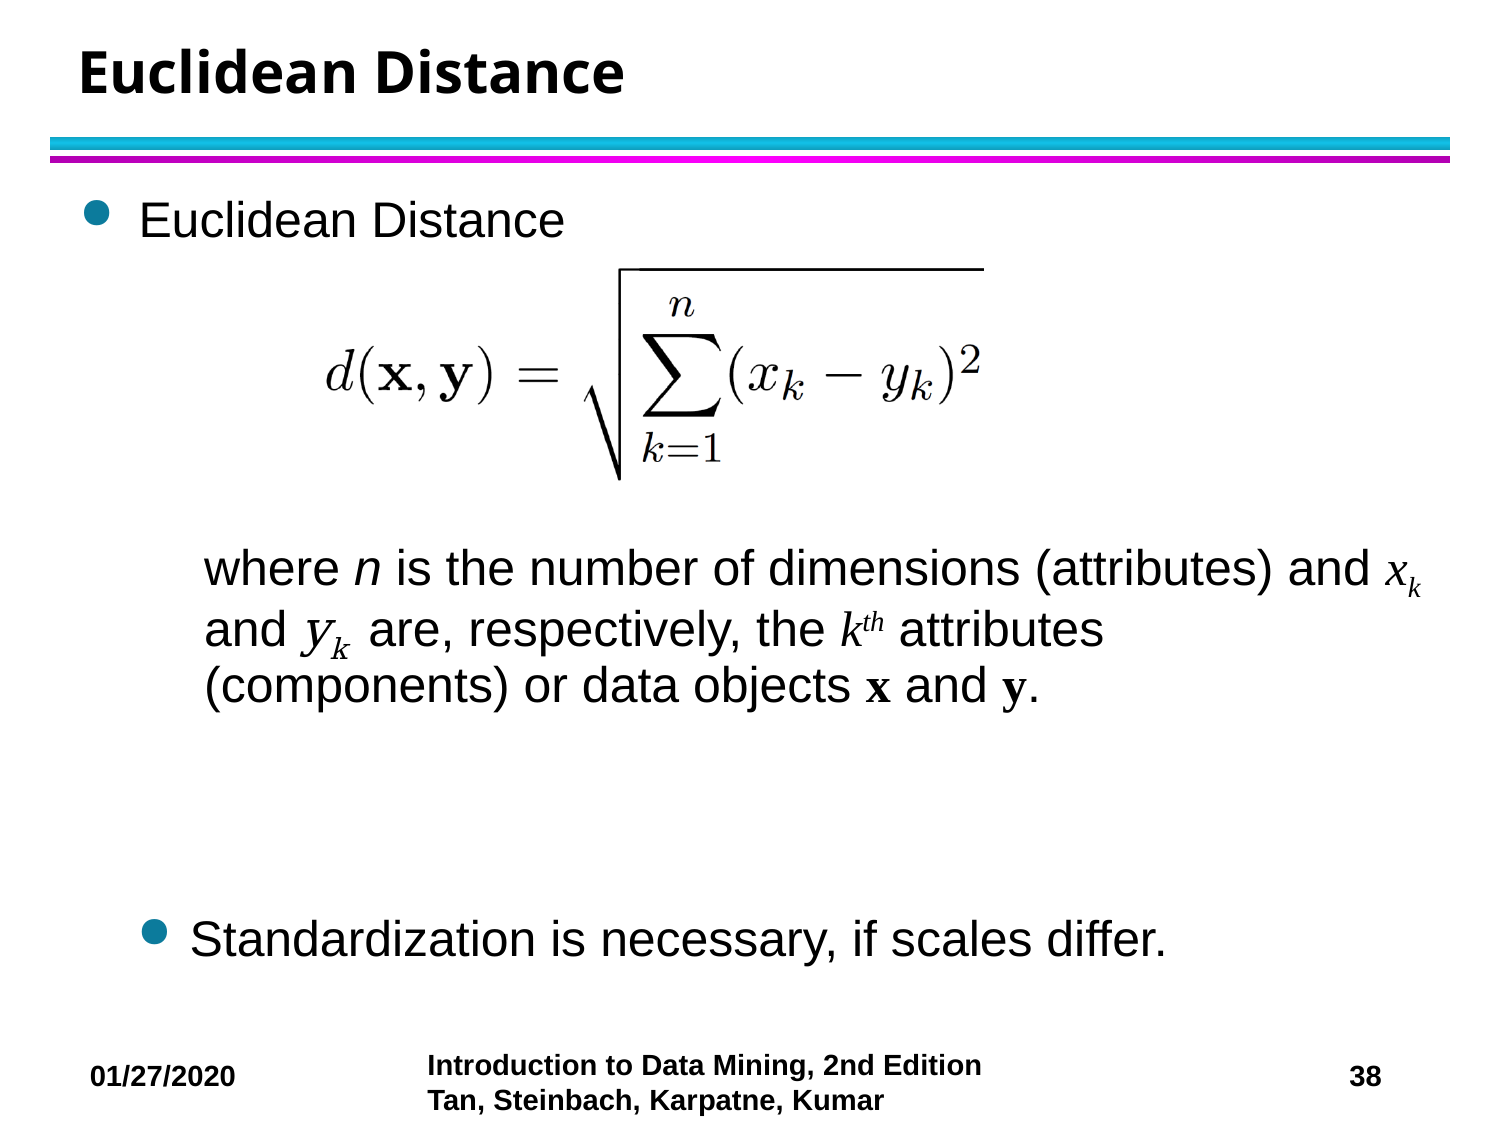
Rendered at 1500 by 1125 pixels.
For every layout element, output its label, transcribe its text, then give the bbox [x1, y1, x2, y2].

title Euclidean Distance [62, 24, 1421, 113]
list Euclidean Distance where n is the number of dimensions (attributes) and xk and yk are, respectively, the kth attributes (components) or data objects x and y. [67, 187, 1438, 1038]
picture [325, 262, 984, 488]
text_box Standardization is necessary, if scales differ. [125, 905, 1184, 975]
